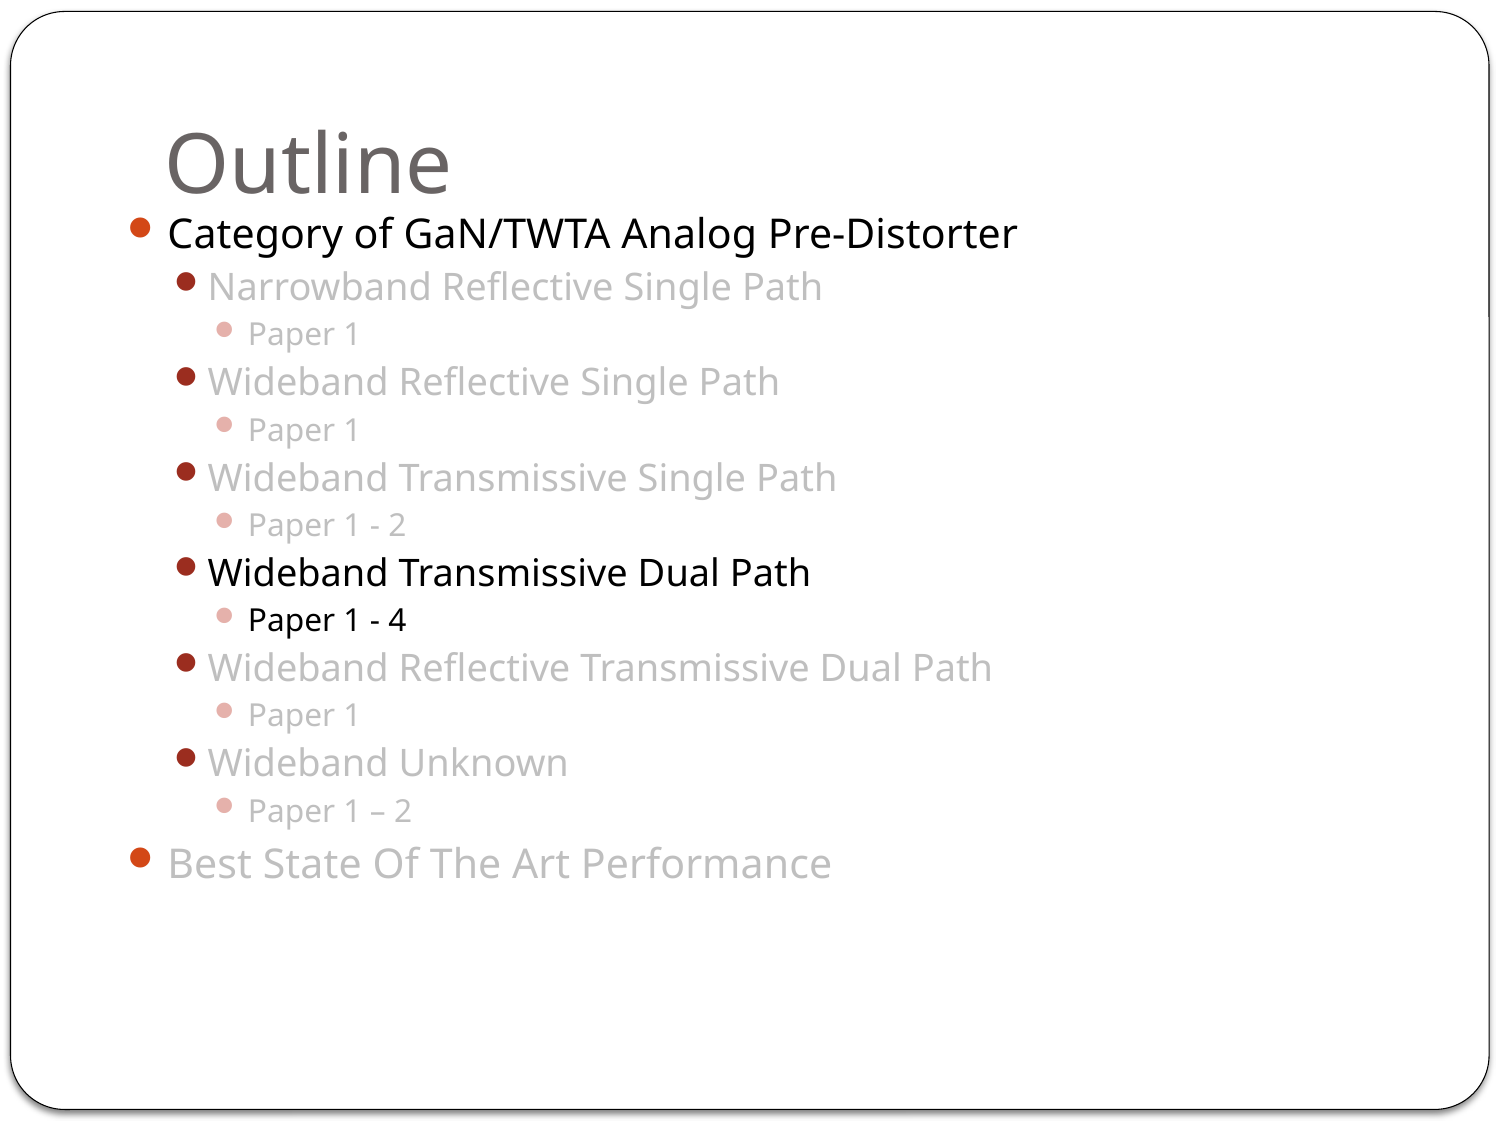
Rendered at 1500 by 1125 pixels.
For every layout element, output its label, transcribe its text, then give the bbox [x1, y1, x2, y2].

list Category of GaN/TWTA Analog Pre-Distorter Narrowband Reflective Single Path Paper 1 Wideband Reflective Single Path Paper 1 Wideband Transmissive Single Path Paper 1 - 2 Wideband Transmissive Dual Path Paper 1 - 4 Wideband Reflective Transmissive Dual Path Paper 1 Wideband Unknown Paper 1 – 2 Best State Of The Art Performance [112, 200, 1388, 900]
title Outline [150, 37, 1425, 225]
